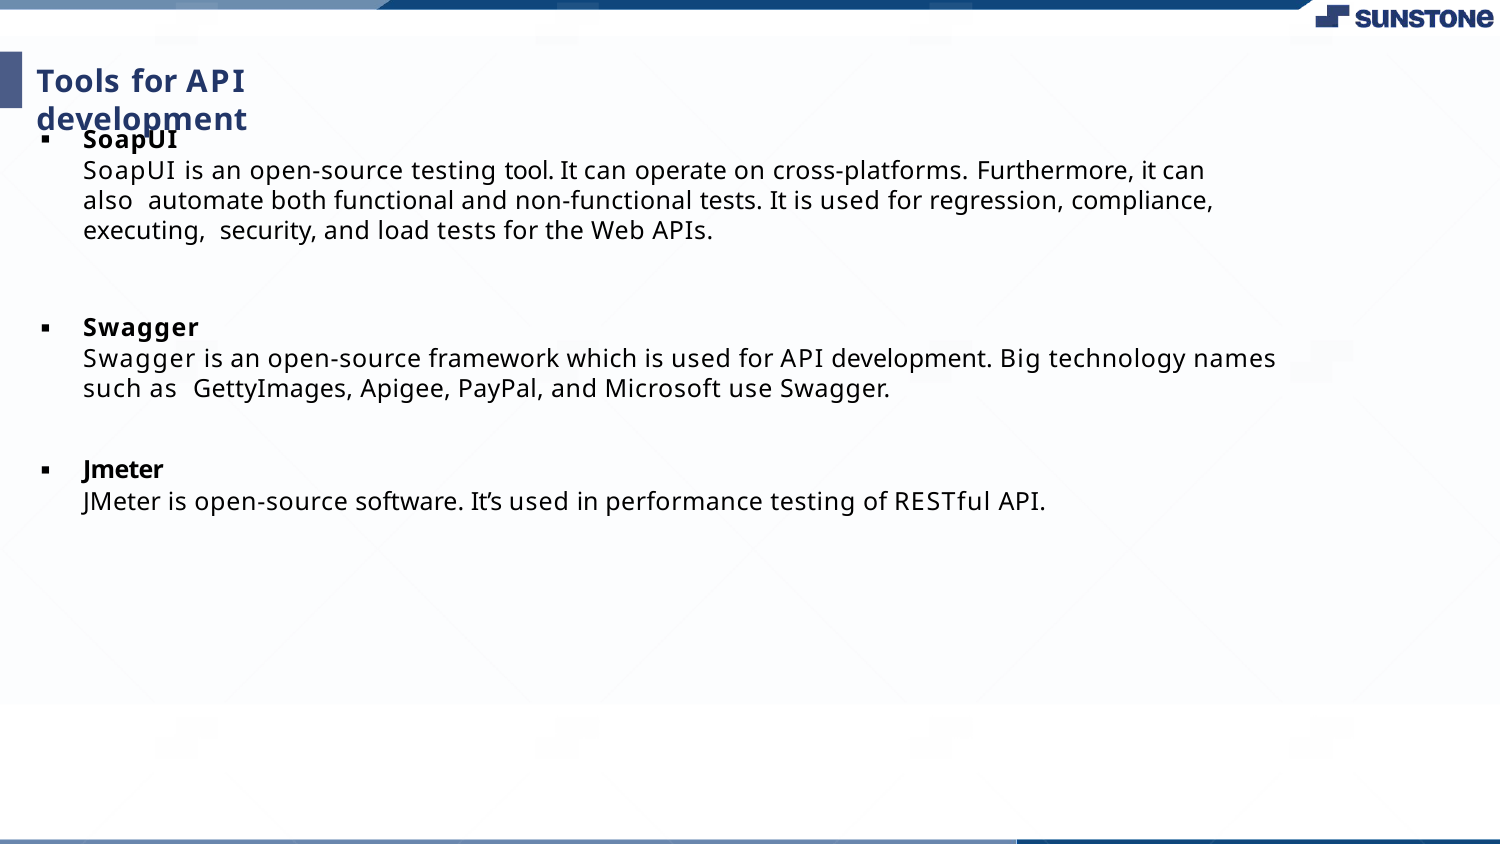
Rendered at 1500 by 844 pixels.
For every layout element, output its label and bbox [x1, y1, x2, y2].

text_box [0, 0, 1500, 844]
